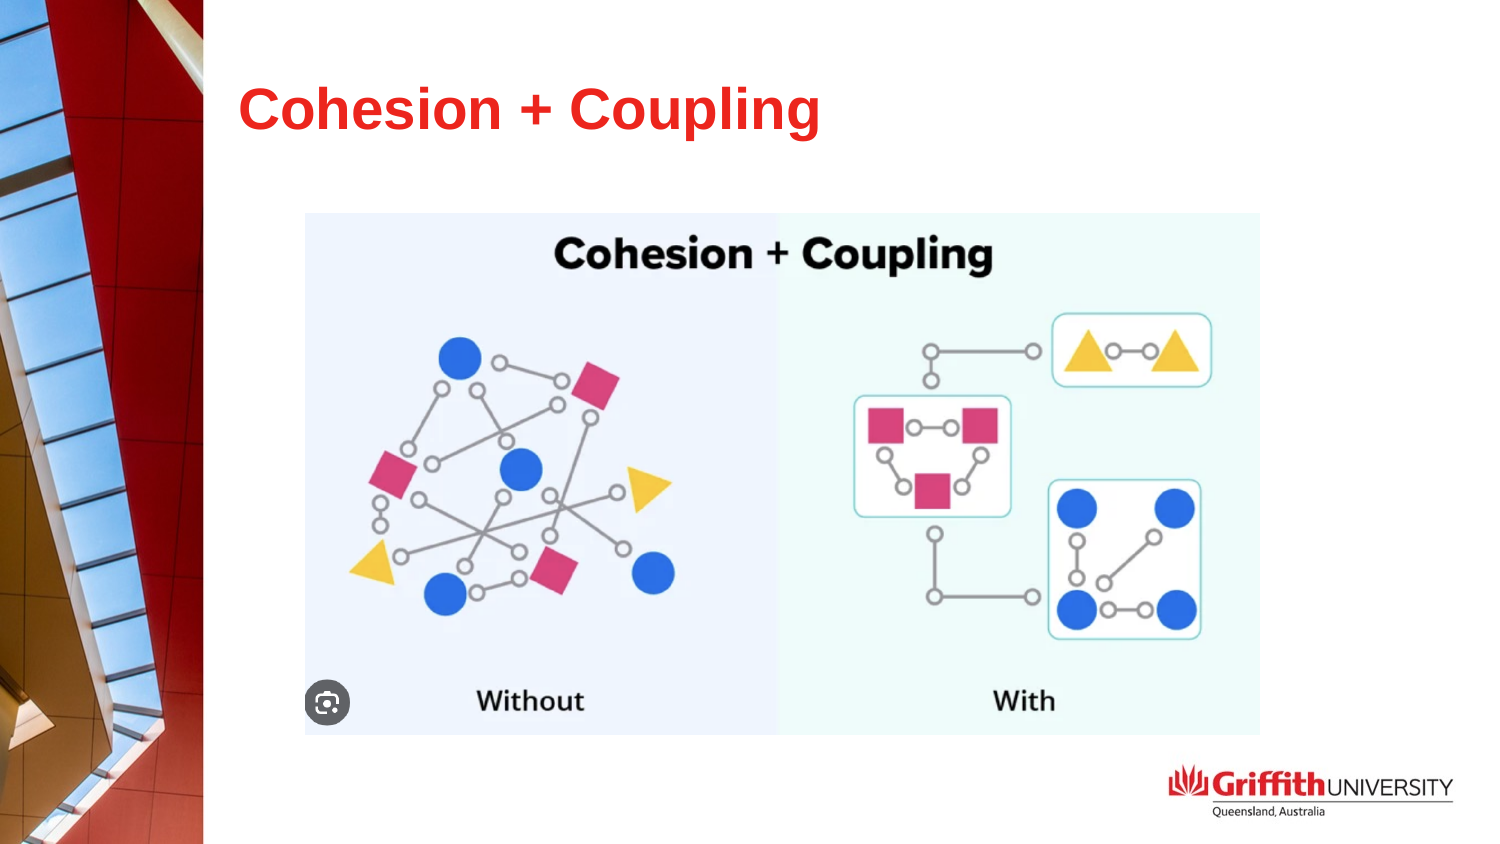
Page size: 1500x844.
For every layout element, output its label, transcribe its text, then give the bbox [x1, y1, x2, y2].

picture [0, 0, 1500, 844]
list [304, 213, 1260, 736]
title Cohesion + Coupling [238, 71, 1432, 193]
